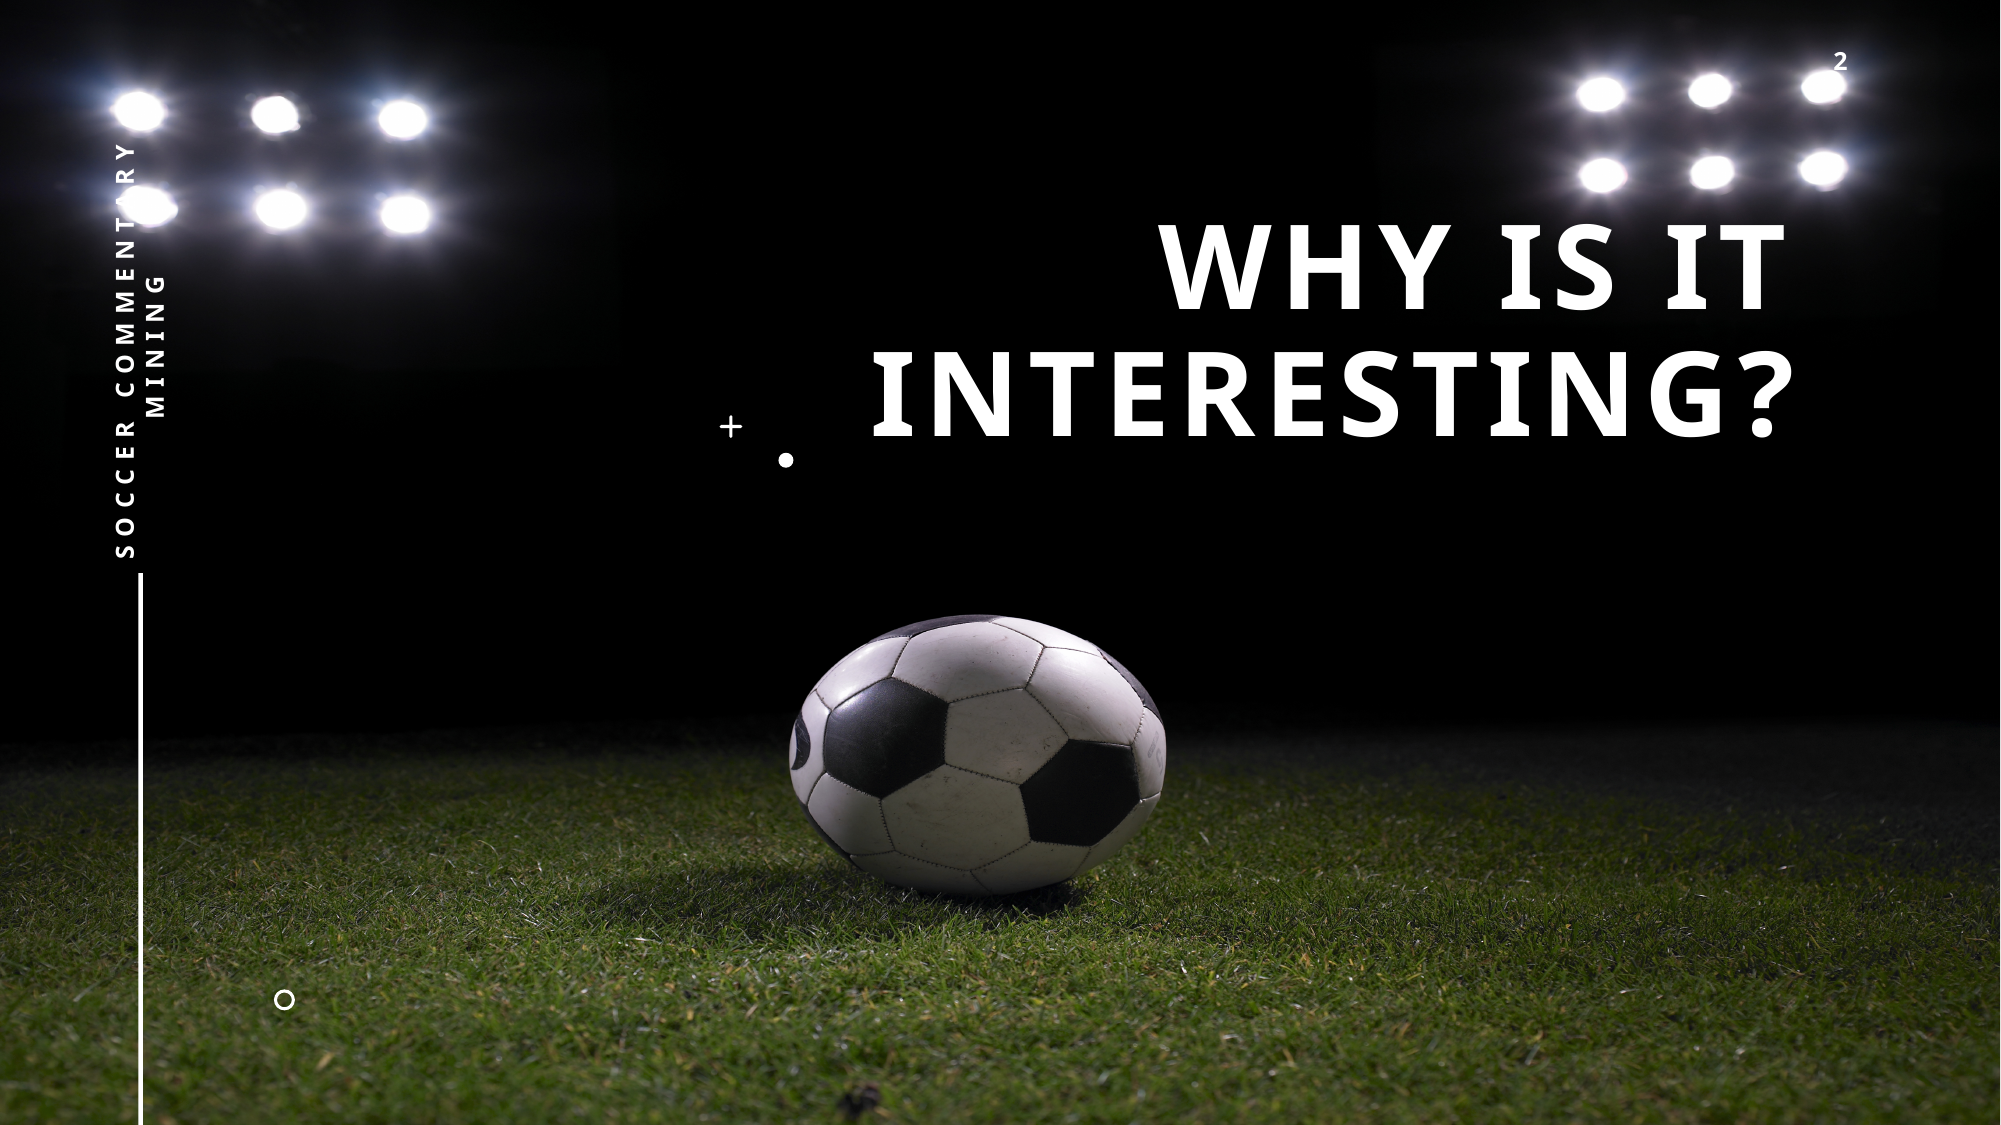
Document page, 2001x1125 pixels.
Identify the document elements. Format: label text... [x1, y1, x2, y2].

title Why is it interesting? [853, 96, 1811, 470]
picture [0, 0, 2001, 1125]
footer SOCCER COMMENTARY MINING [108, 119, 169, 577]
slide_number 2 [1412, 33, 1863, 93]
